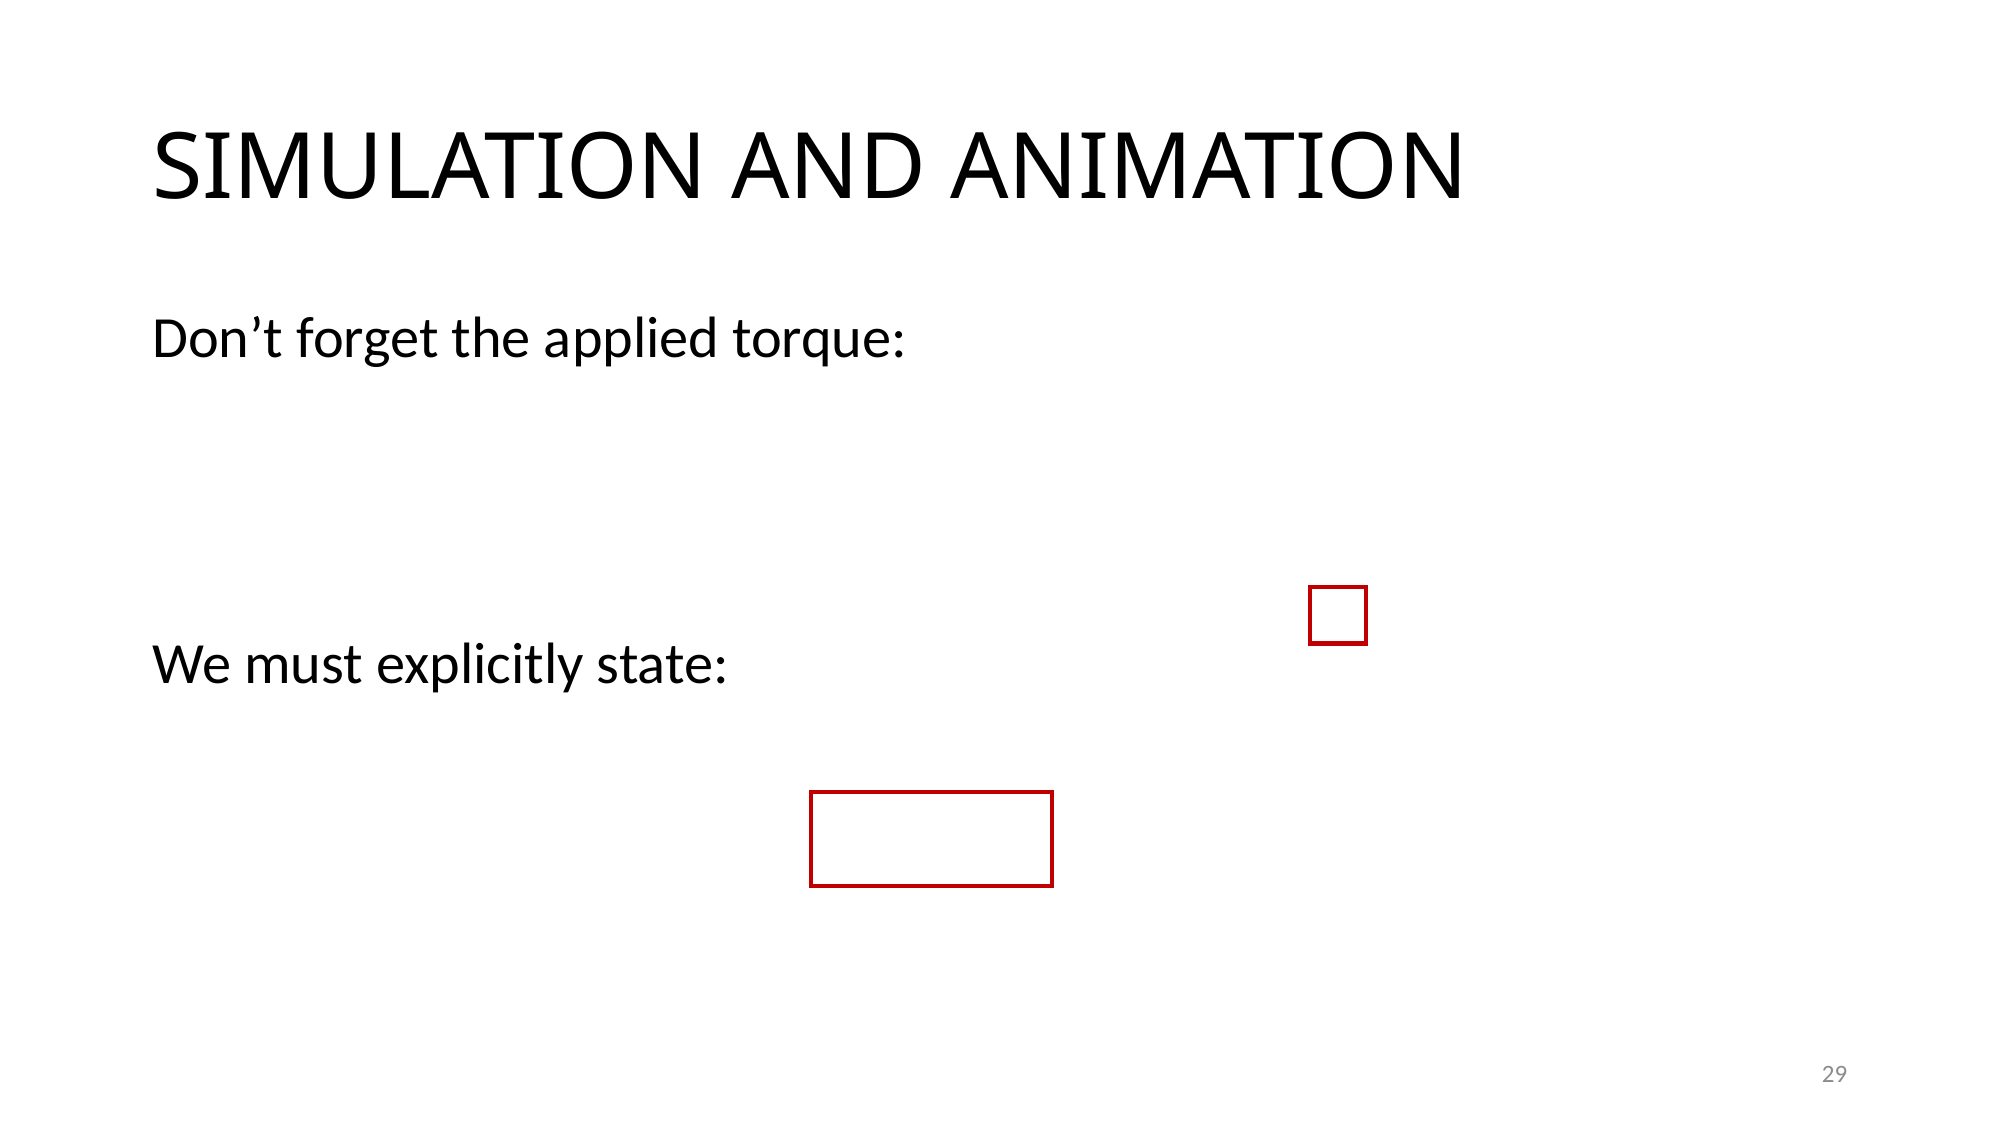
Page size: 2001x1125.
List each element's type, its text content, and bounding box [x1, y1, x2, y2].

title SIMULATION AND ANIMATION [137, 59, 1863, 278]
slide_number 29 [1412, 1042, 1863, 1103]
list [137, 299, 1863, 1014]
text_box [810, 791, 1053, 887]
text_box [1309, 586, 1367, 644]
